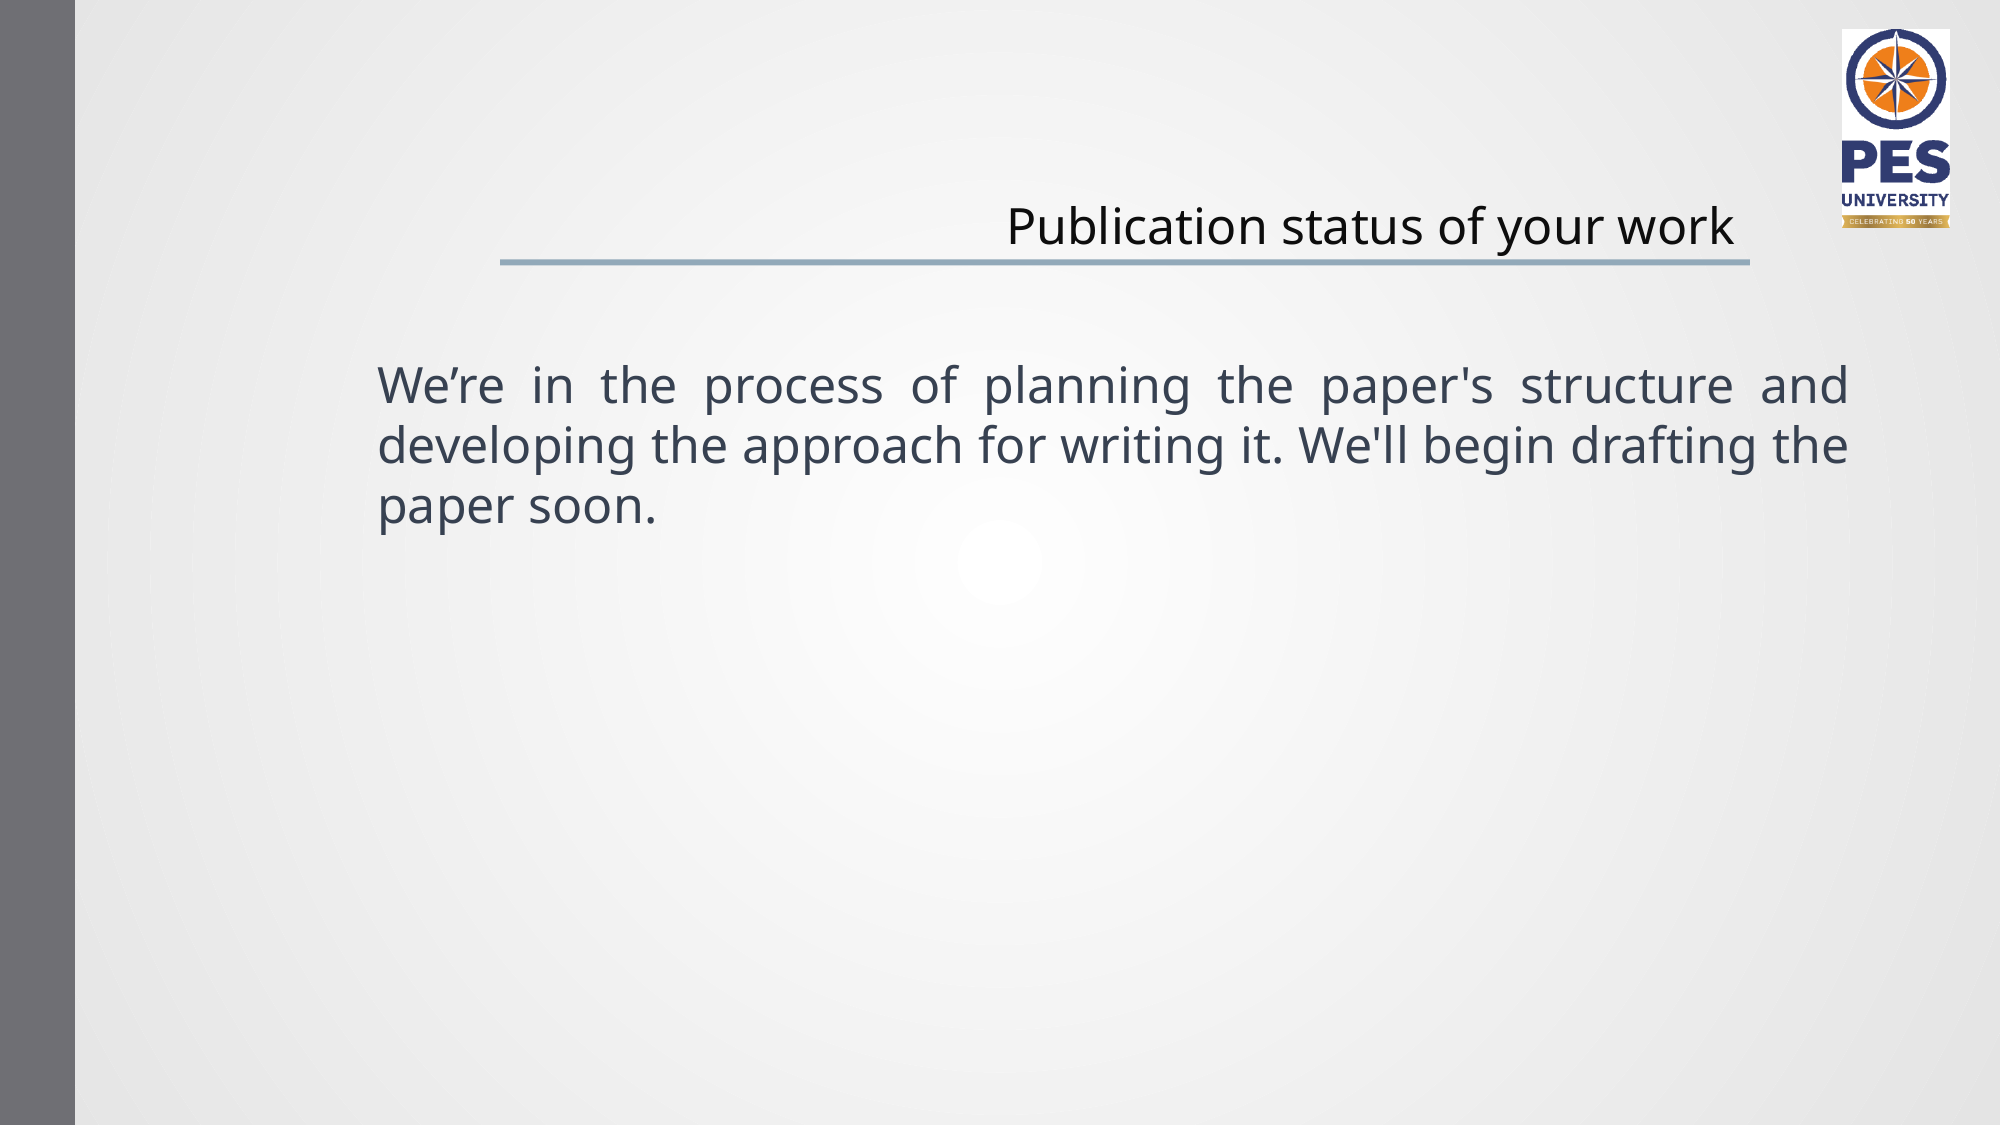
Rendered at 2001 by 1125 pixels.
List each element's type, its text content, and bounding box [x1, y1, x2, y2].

text_box Publication status of your work [312, 187, 1750, 263]
text_box We’re in the process of planning the paper's structure and developing the approach for writing it. We'll begin drafting the paper soon. [362, 345, 1866, 1125]
picture [1842, 29, 1951, 228]
